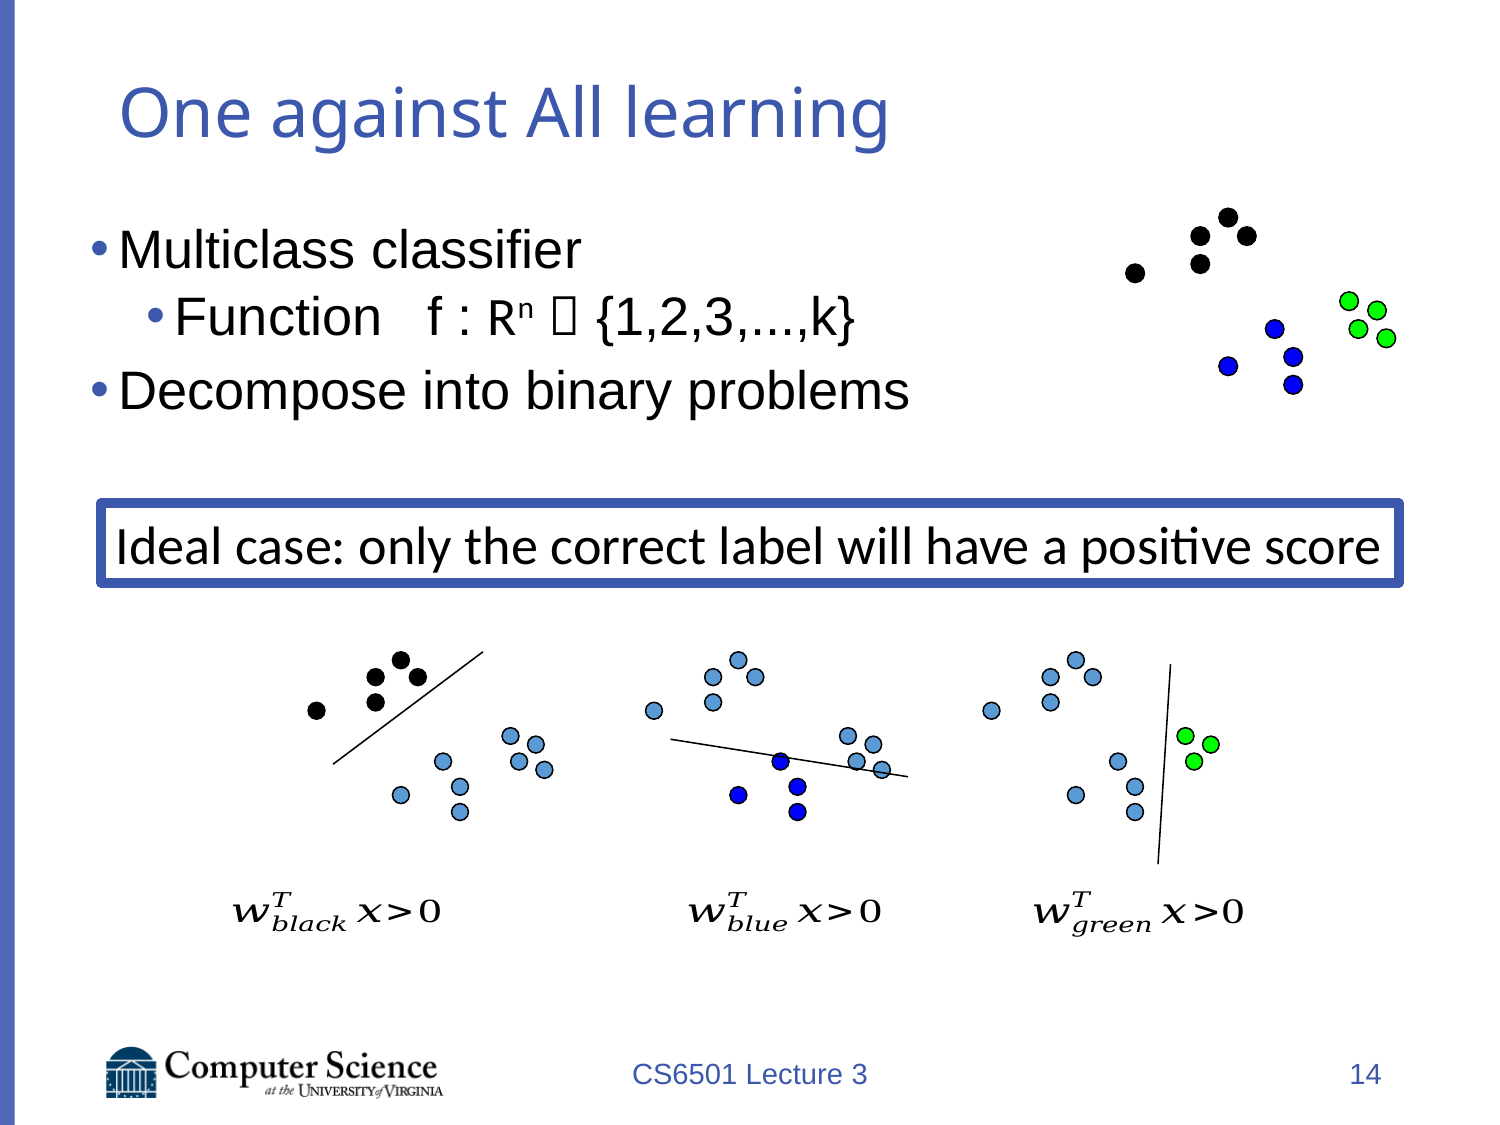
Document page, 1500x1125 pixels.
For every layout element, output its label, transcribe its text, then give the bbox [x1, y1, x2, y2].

text_box [308, 702, 325, 720]
text_box [789, 803, 806, 821]
text_box Ideal case: only the correct label will have a positive score [100, 503, 1400, 583]
text_box [704, 668, 722, 686]
text_box [704, 693, 722, 711]
text_box [1202, 736, 1220, 754]
text_box [839, 727, 857, 745]
text_box [1126, 803, 1144, 821]
list Multiclass classifier Function f : Rn  {1,2,3,...,k} Decompose into binary problems [75, 214, 1425, 1003]
text_box [772, 753, 790, 771]
text_box [1177, 727, 1194, 745]
text_box [434, 753, 452, 771]
text_box [645, 702, 663, 720]
text_box [729, 651, 747, 669]
text_box [746, 668, 764, 686]
text_box [392, 786, 410, 804]
text_box [1067, 786, 1085, 804]
text_box [409, 668, 427, 686]
text_box [1042, 693, 1060, 711]
text_box [789, 778, 806, 796]
slide_number 14 [1059, 1042, 1397, 1103]
text_box [392, 651, 410, 669]
title One against All learning [103, 59, 1397, 171]
text_box [729, 786, 747, 804]
text_box [1084, 668, 1102, 686]
text_box [527, 736, 545, 754]
text_box [1185, 753, 1203, 771]
picture [103, 1045, 450, 1099]
text_box [1042, 668, 1060, 686]
text_box [1067, 651, 1085, 669]
text_box [865, 736, 882, 754]
text_box [873, 761, 891, 779]
text_box [367, 693, 385, 711]
text_box [510, 753, 528, 771]
text_box [451, 803, 469, 821]
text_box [1125, 208, 1396, 395]
text_box [1109, 753, 1127, 771]
text_box [1126, 778, 1144, 796]
text_box [848, 753, 866, 771]
text_box [502, 727, 519, 745]
text_box [983, 702, 1000, 720]
text_box [367, 668, 385, 686]
footer CS6501 Lecture 3 [496, 1042, 1004, 1103]
text_box [451, 778, 469, 796]
text_box [535, 761, 553, 779]
